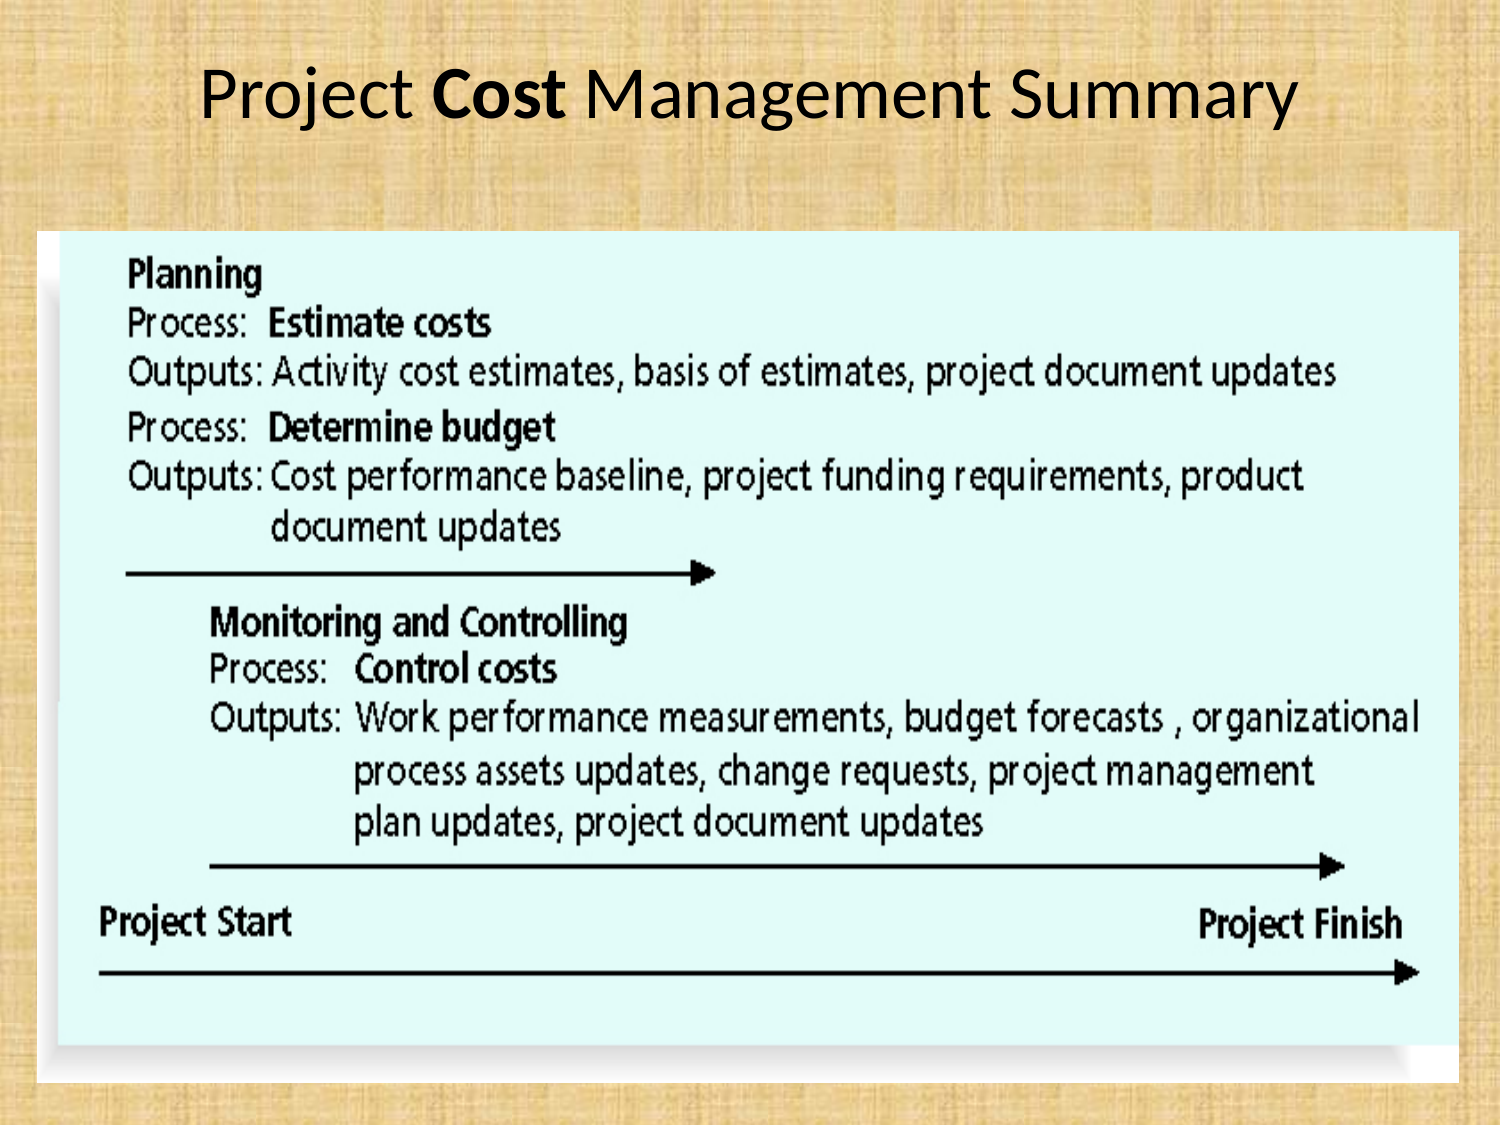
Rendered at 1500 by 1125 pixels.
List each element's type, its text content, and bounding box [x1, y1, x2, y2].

title Project Cost Management Summary [75, 19, 1425, 159]
picture [0, 0, 1500, 1125]
